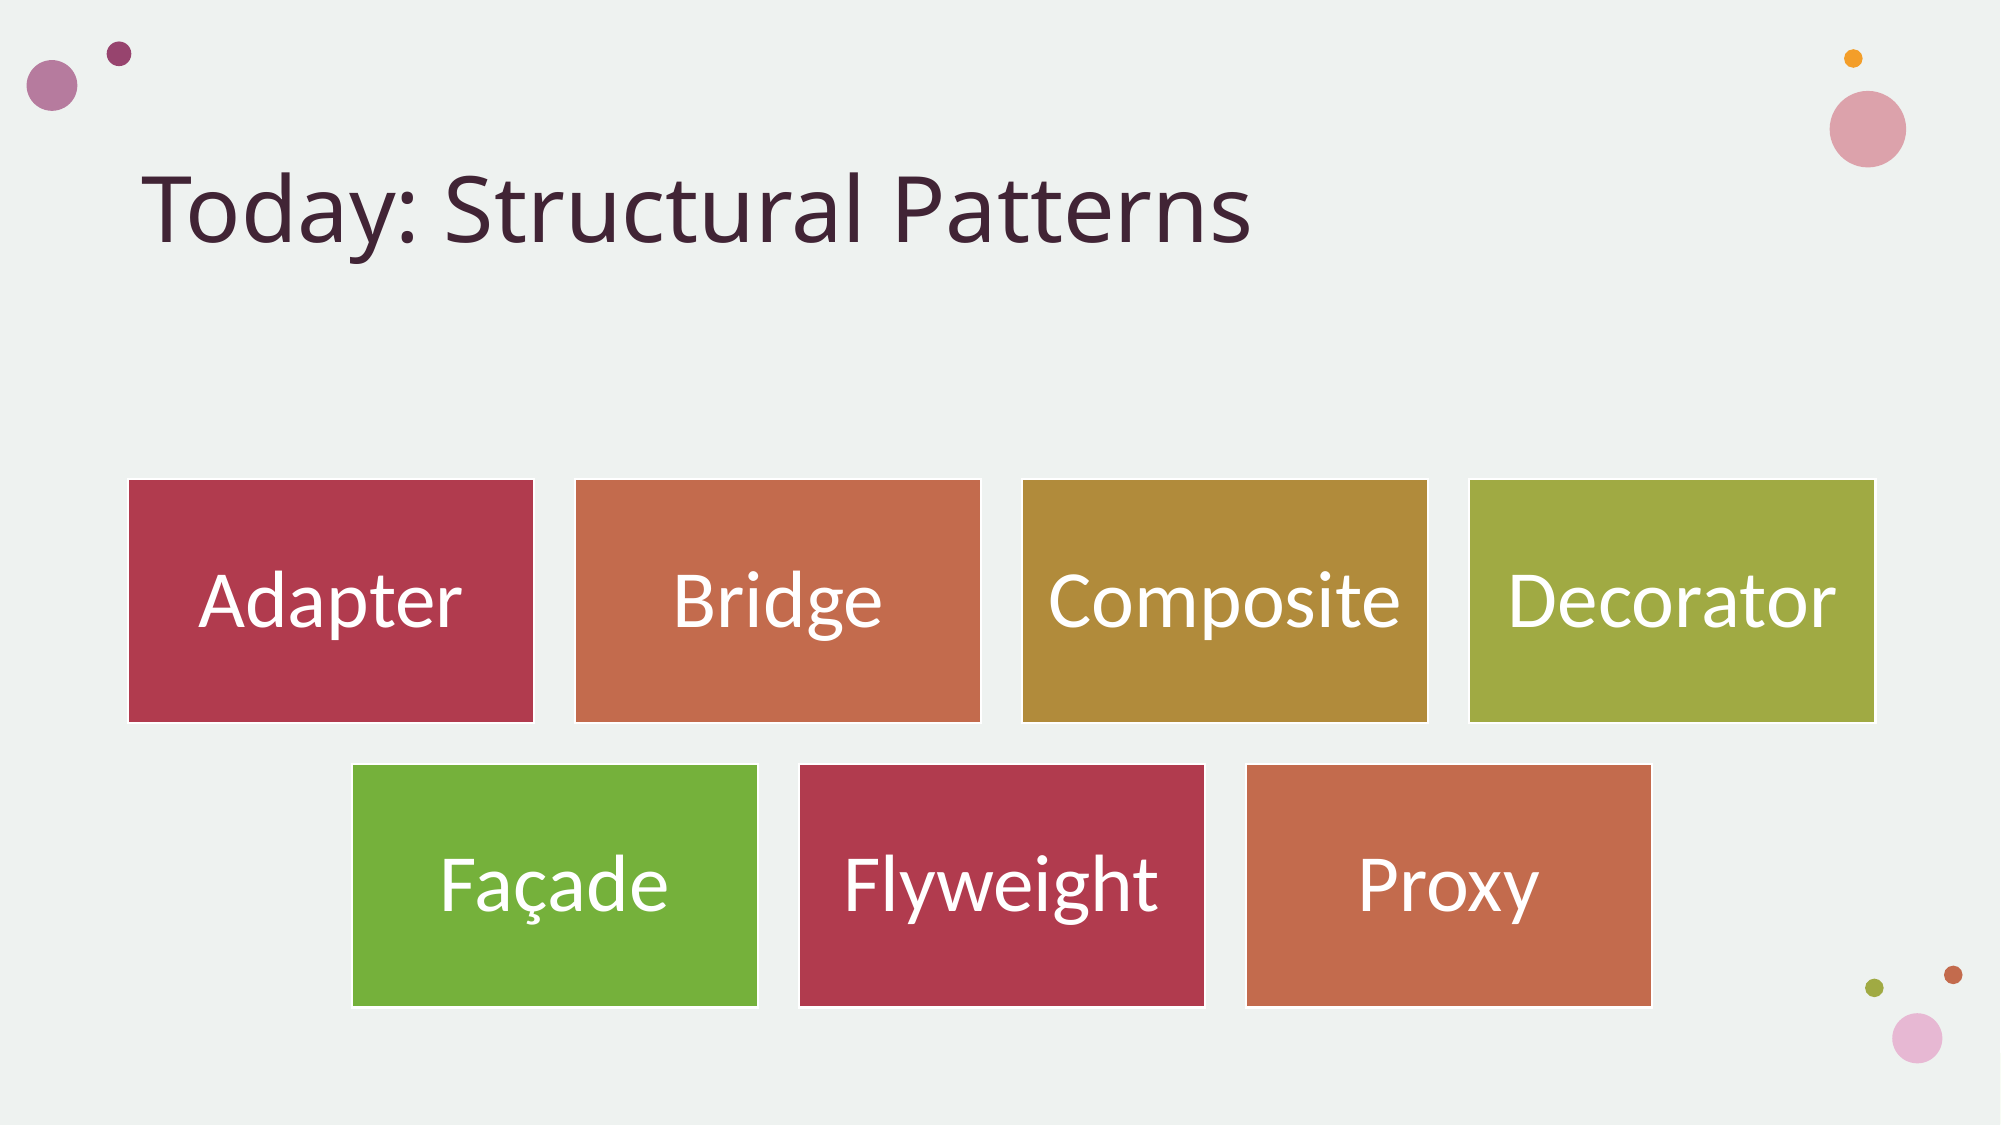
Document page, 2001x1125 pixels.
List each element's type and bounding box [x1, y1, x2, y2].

list [127, 473, 1877, 1014]
text_box [26, 41, 1963, 1064]
text_box [0, 0, 2000, 1125]
